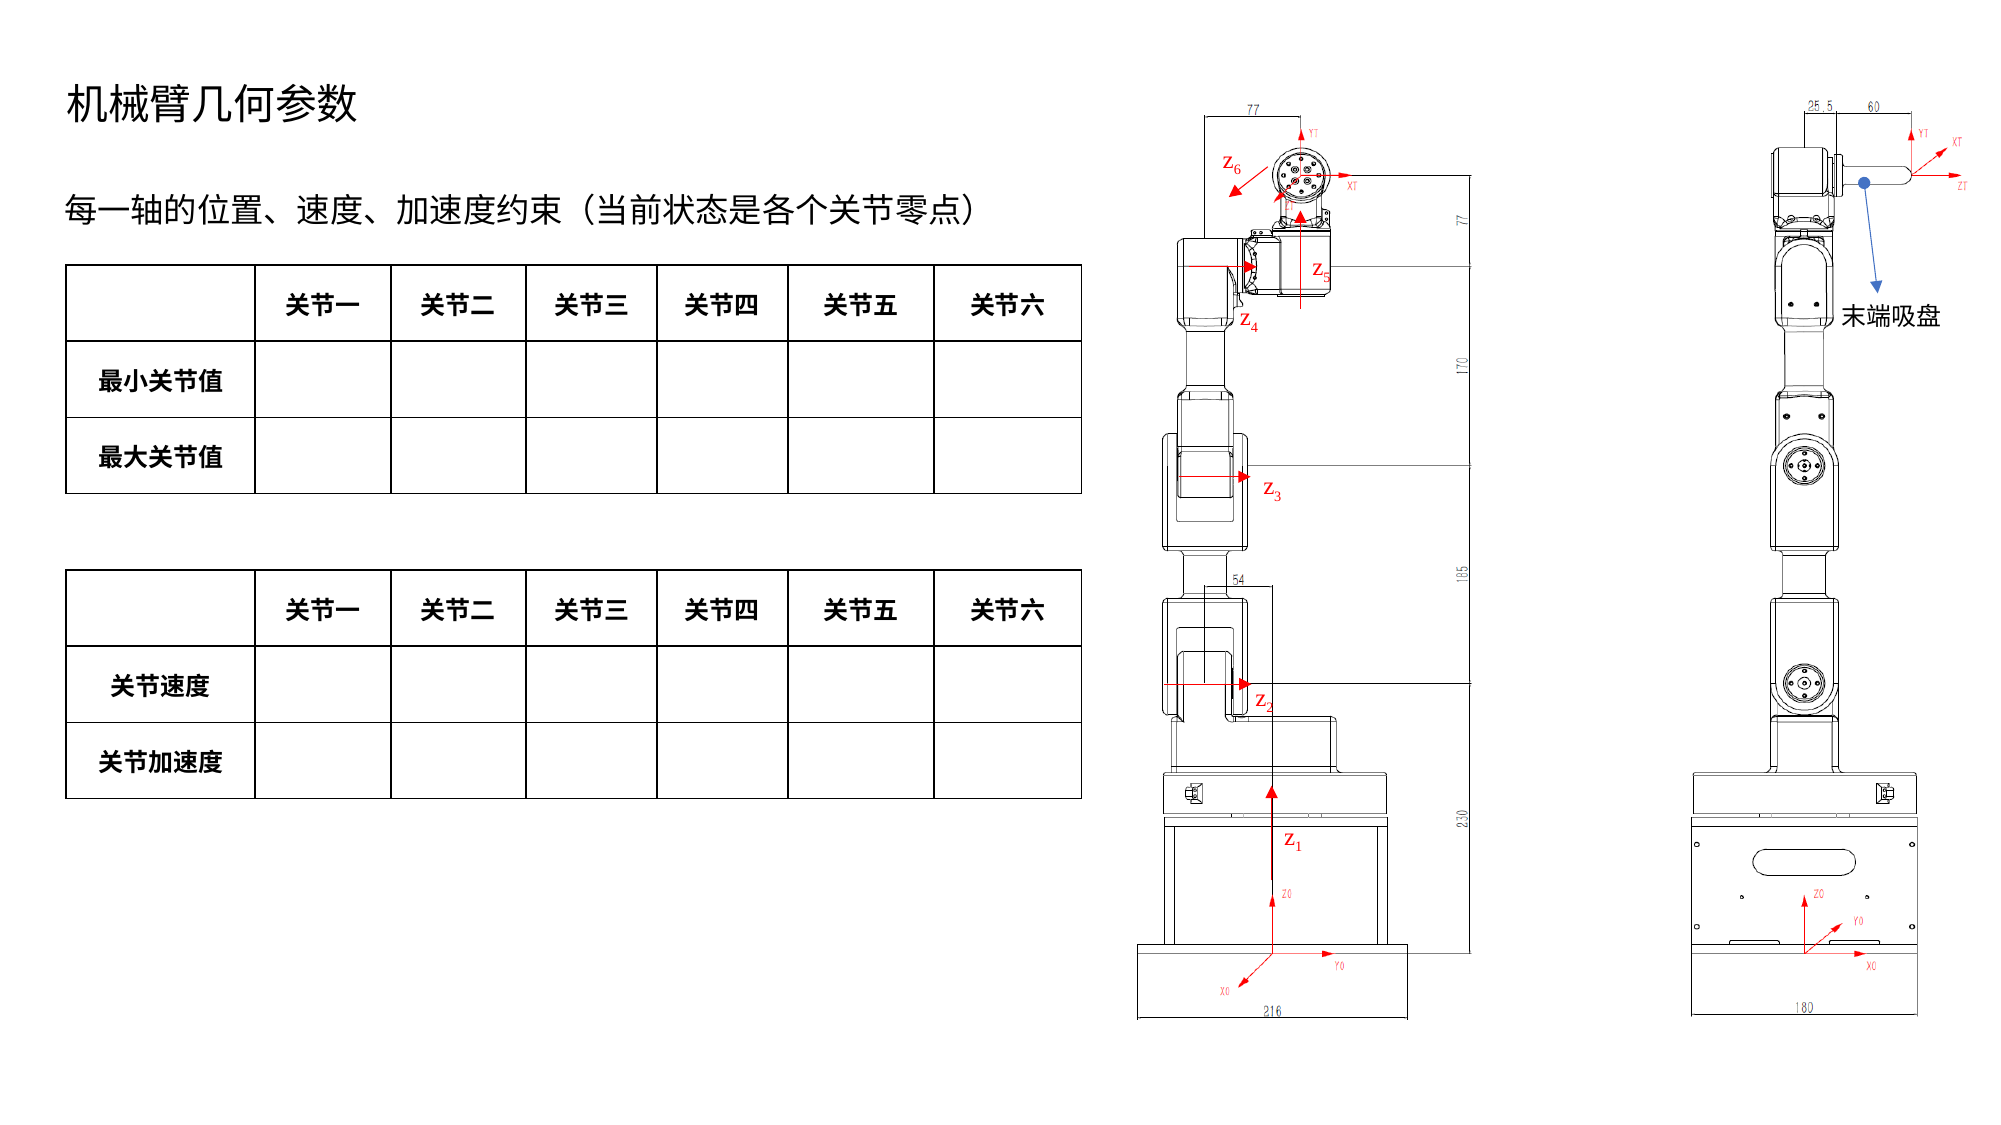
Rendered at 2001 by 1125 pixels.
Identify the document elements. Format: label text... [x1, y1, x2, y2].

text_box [1109, 74, 1974, 1039]
text_box 每一轴的位置、速度、加速度约束（当前状态是各个关节零点） [49, 181, 1069, 237]
text_box 机械臂几何参数 [51, 70, 384, 136]
